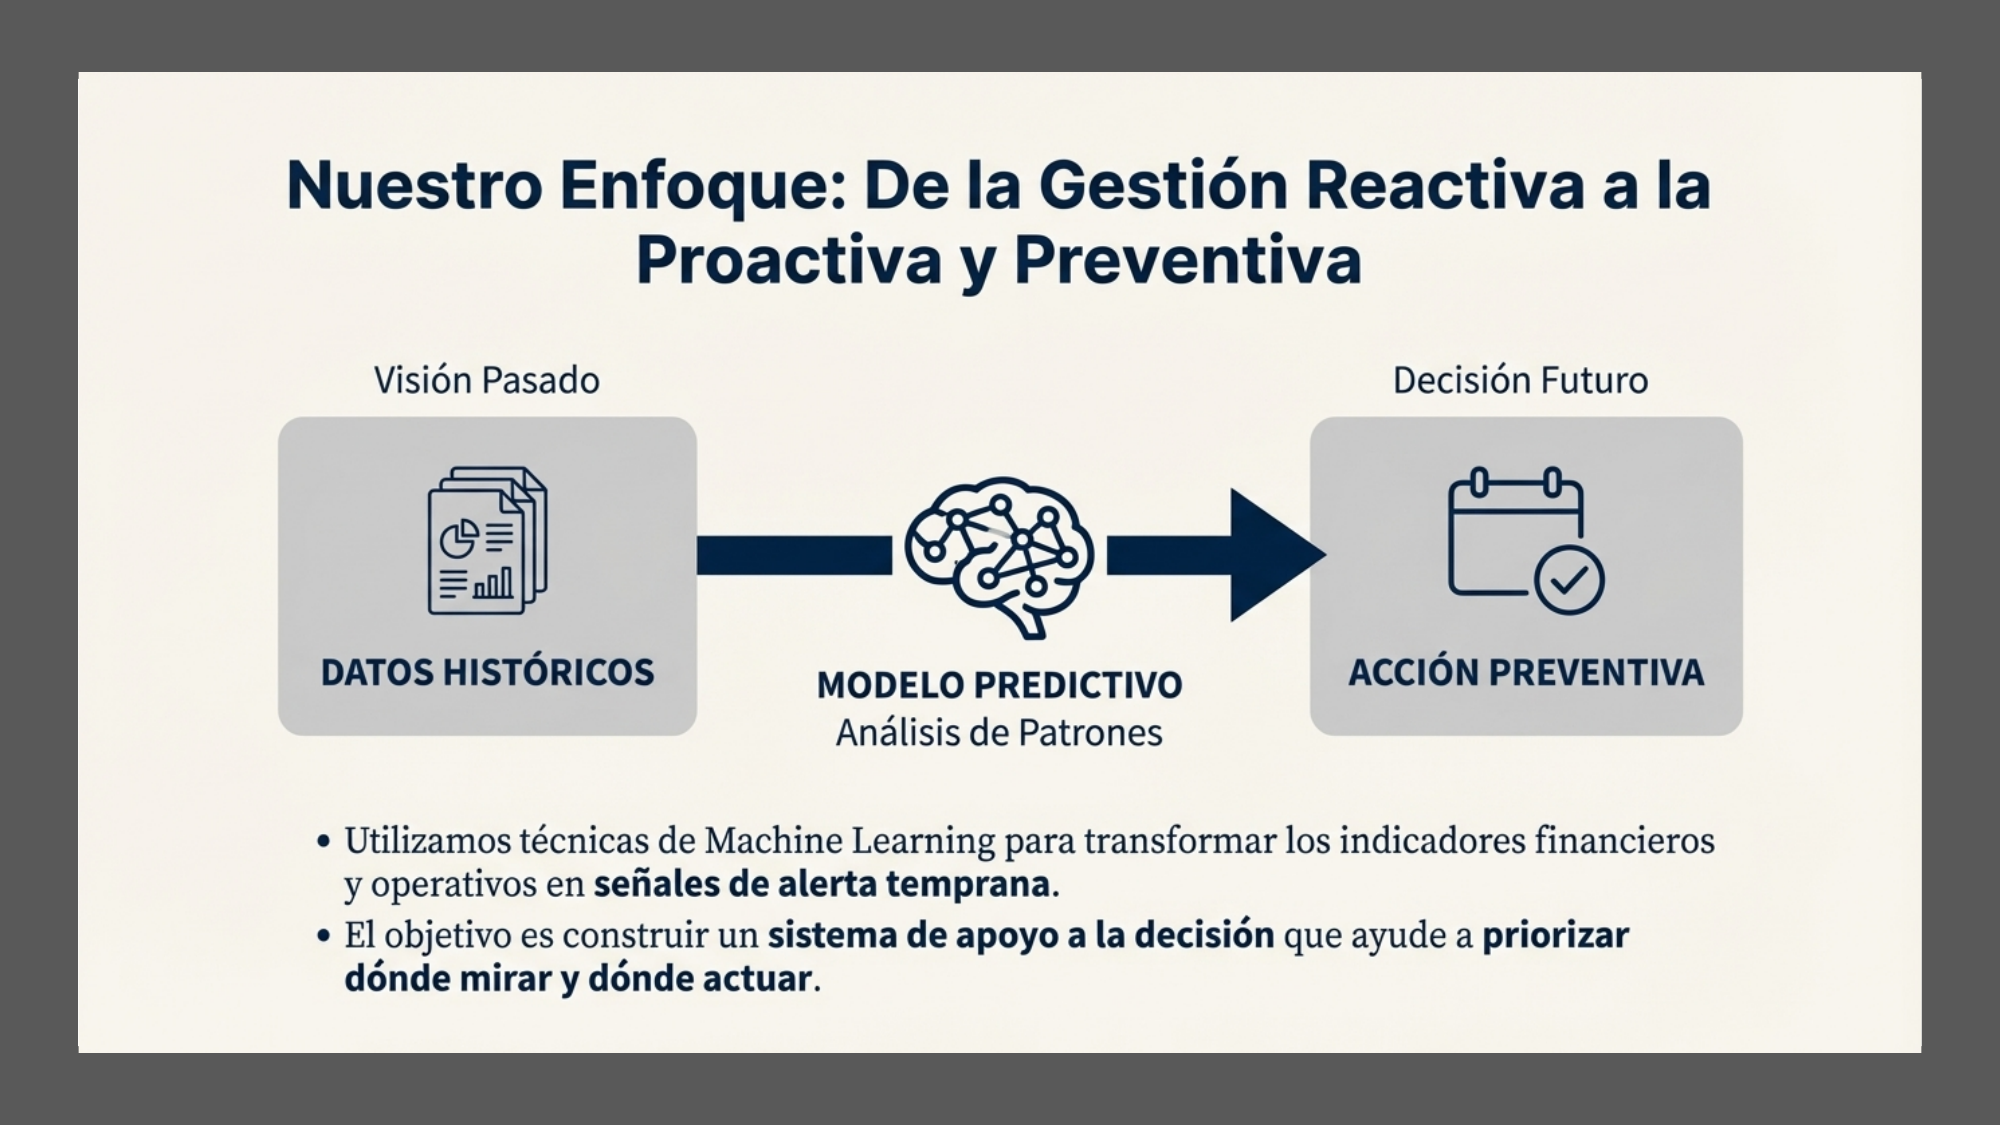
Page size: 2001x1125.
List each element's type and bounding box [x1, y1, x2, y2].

text_box [0, 0, 2000, 1125]
picture [77, 72, 1922, 1053]
